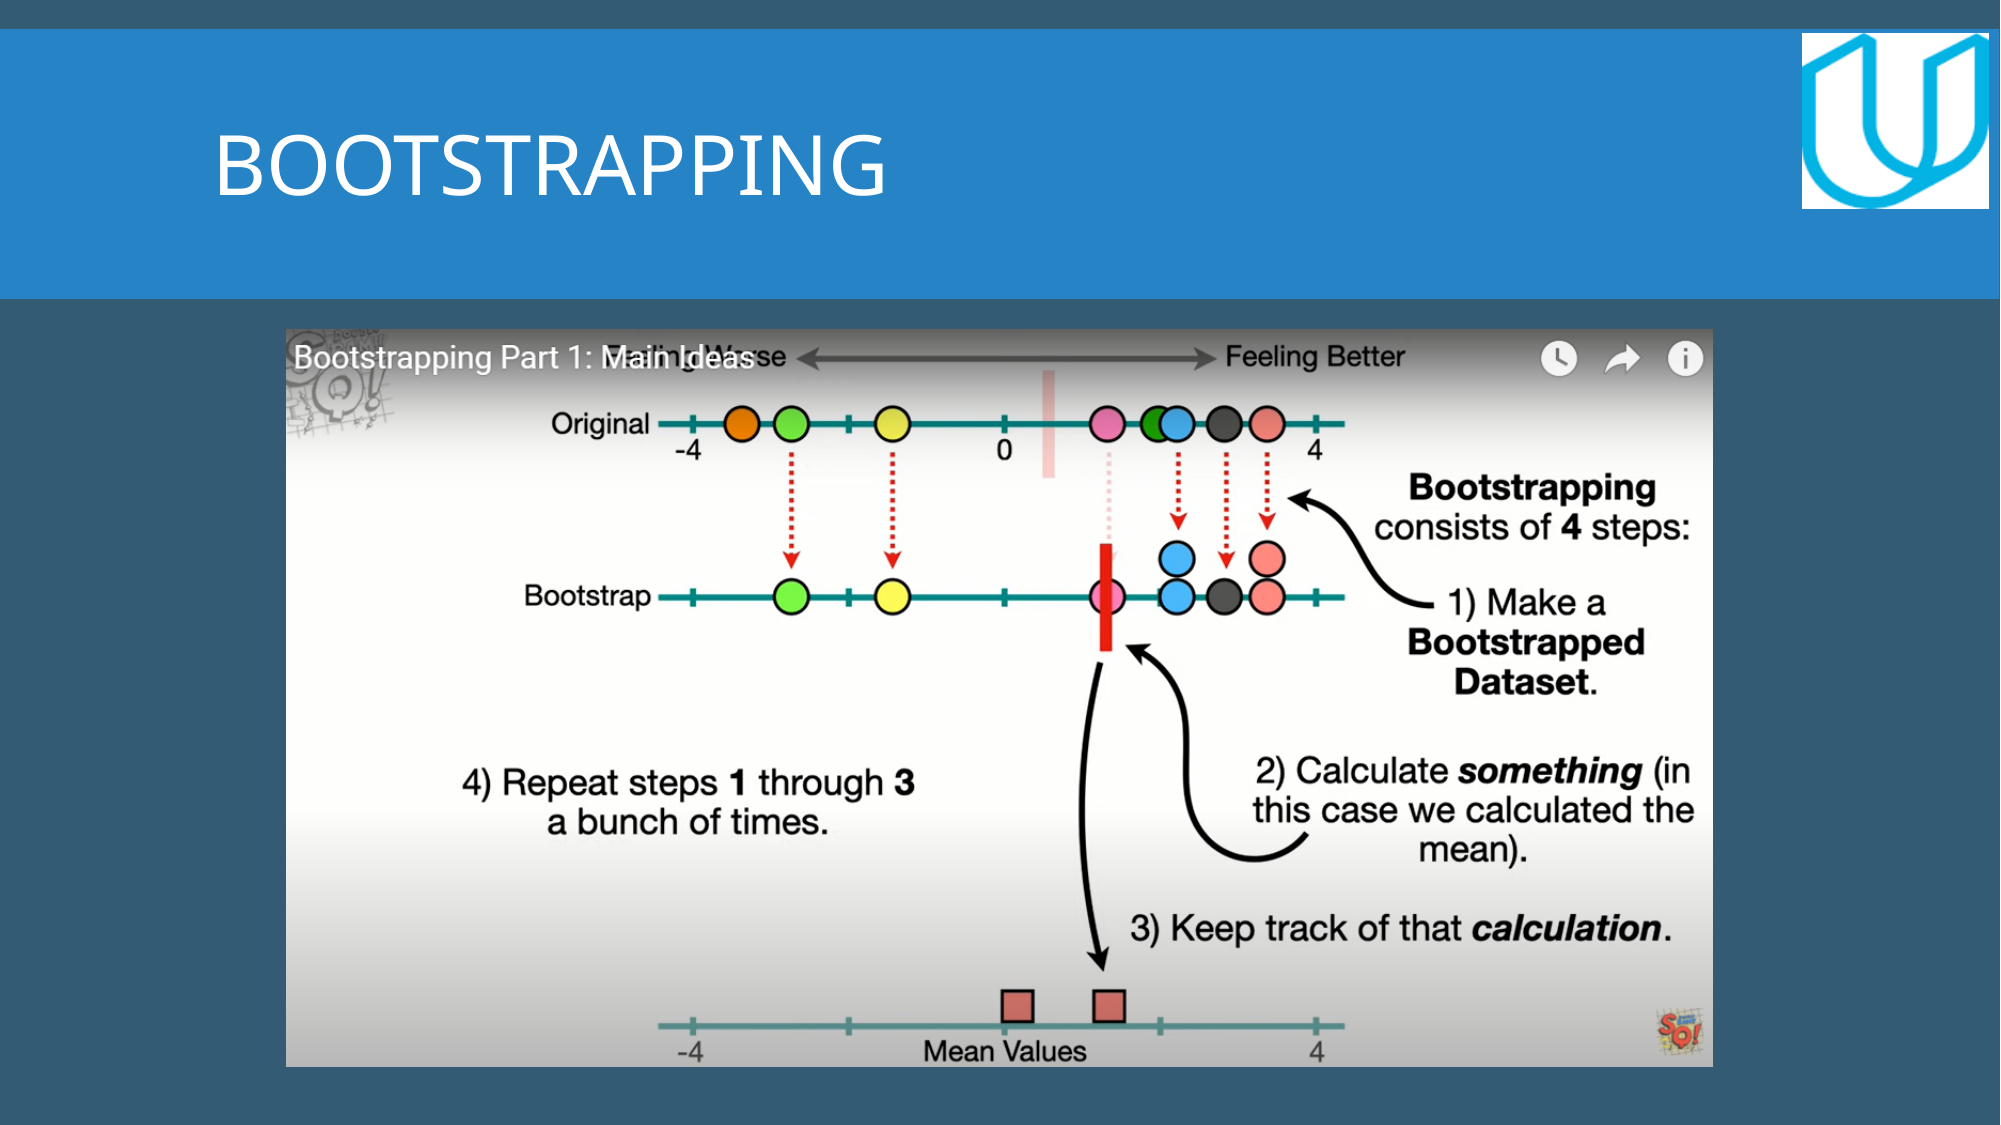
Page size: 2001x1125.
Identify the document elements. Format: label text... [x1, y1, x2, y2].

title bootstrapping [197, 46, 1803, 295]
picture [1803, 159, 1866, 209]
picture [1802, 33, 1989, 167]
picture [1816, 47, 1912, 197]
picture [1876, 124, 1989, 209]
picture [286, 329, 1714, 1067]
picture [1933, 47, 1974, 167]
